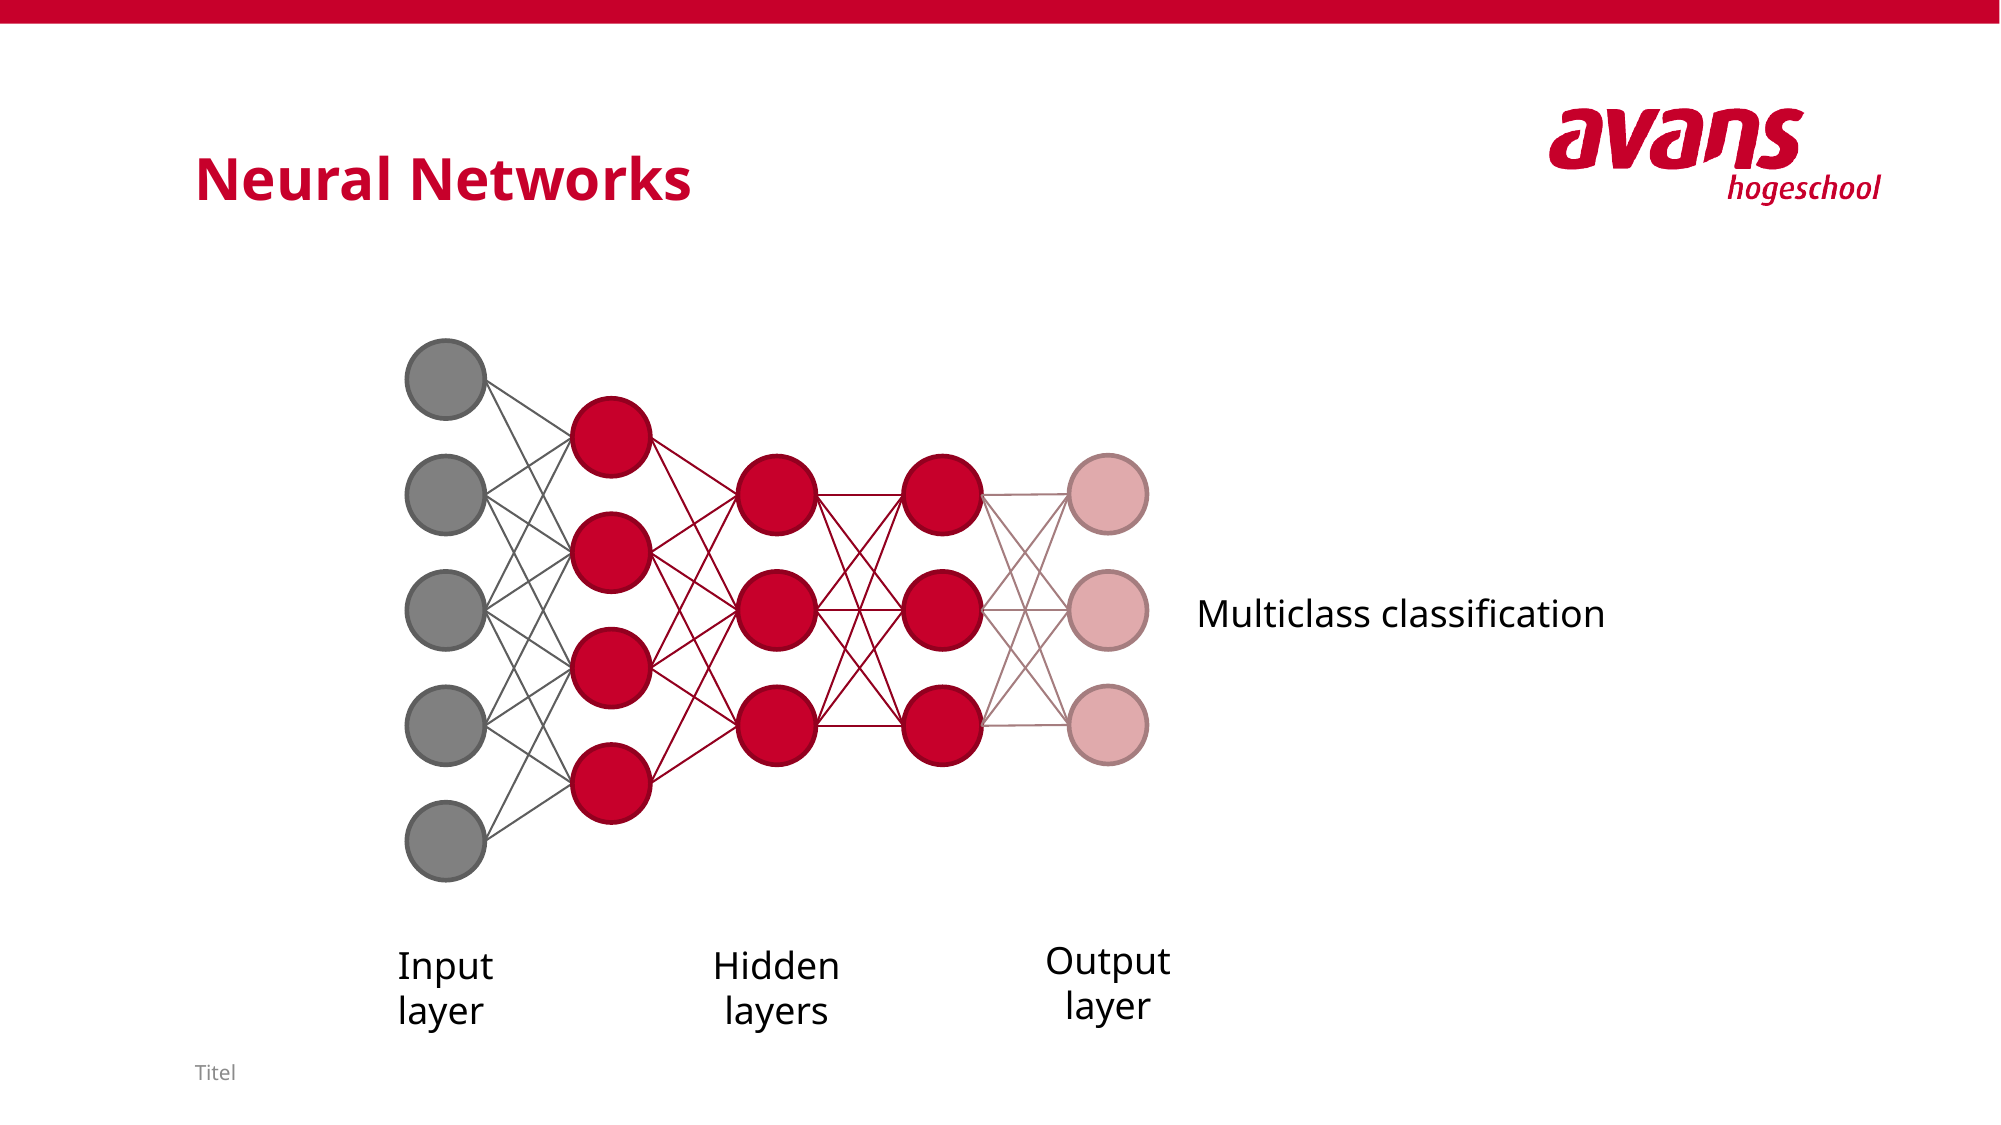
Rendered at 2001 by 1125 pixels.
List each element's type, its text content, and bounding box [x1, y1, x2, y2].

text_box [382, 340, 1621, 1041]
title Neural Networks [194, 150, 1465, 209]
picture [1547, 106, 1883, 207]
